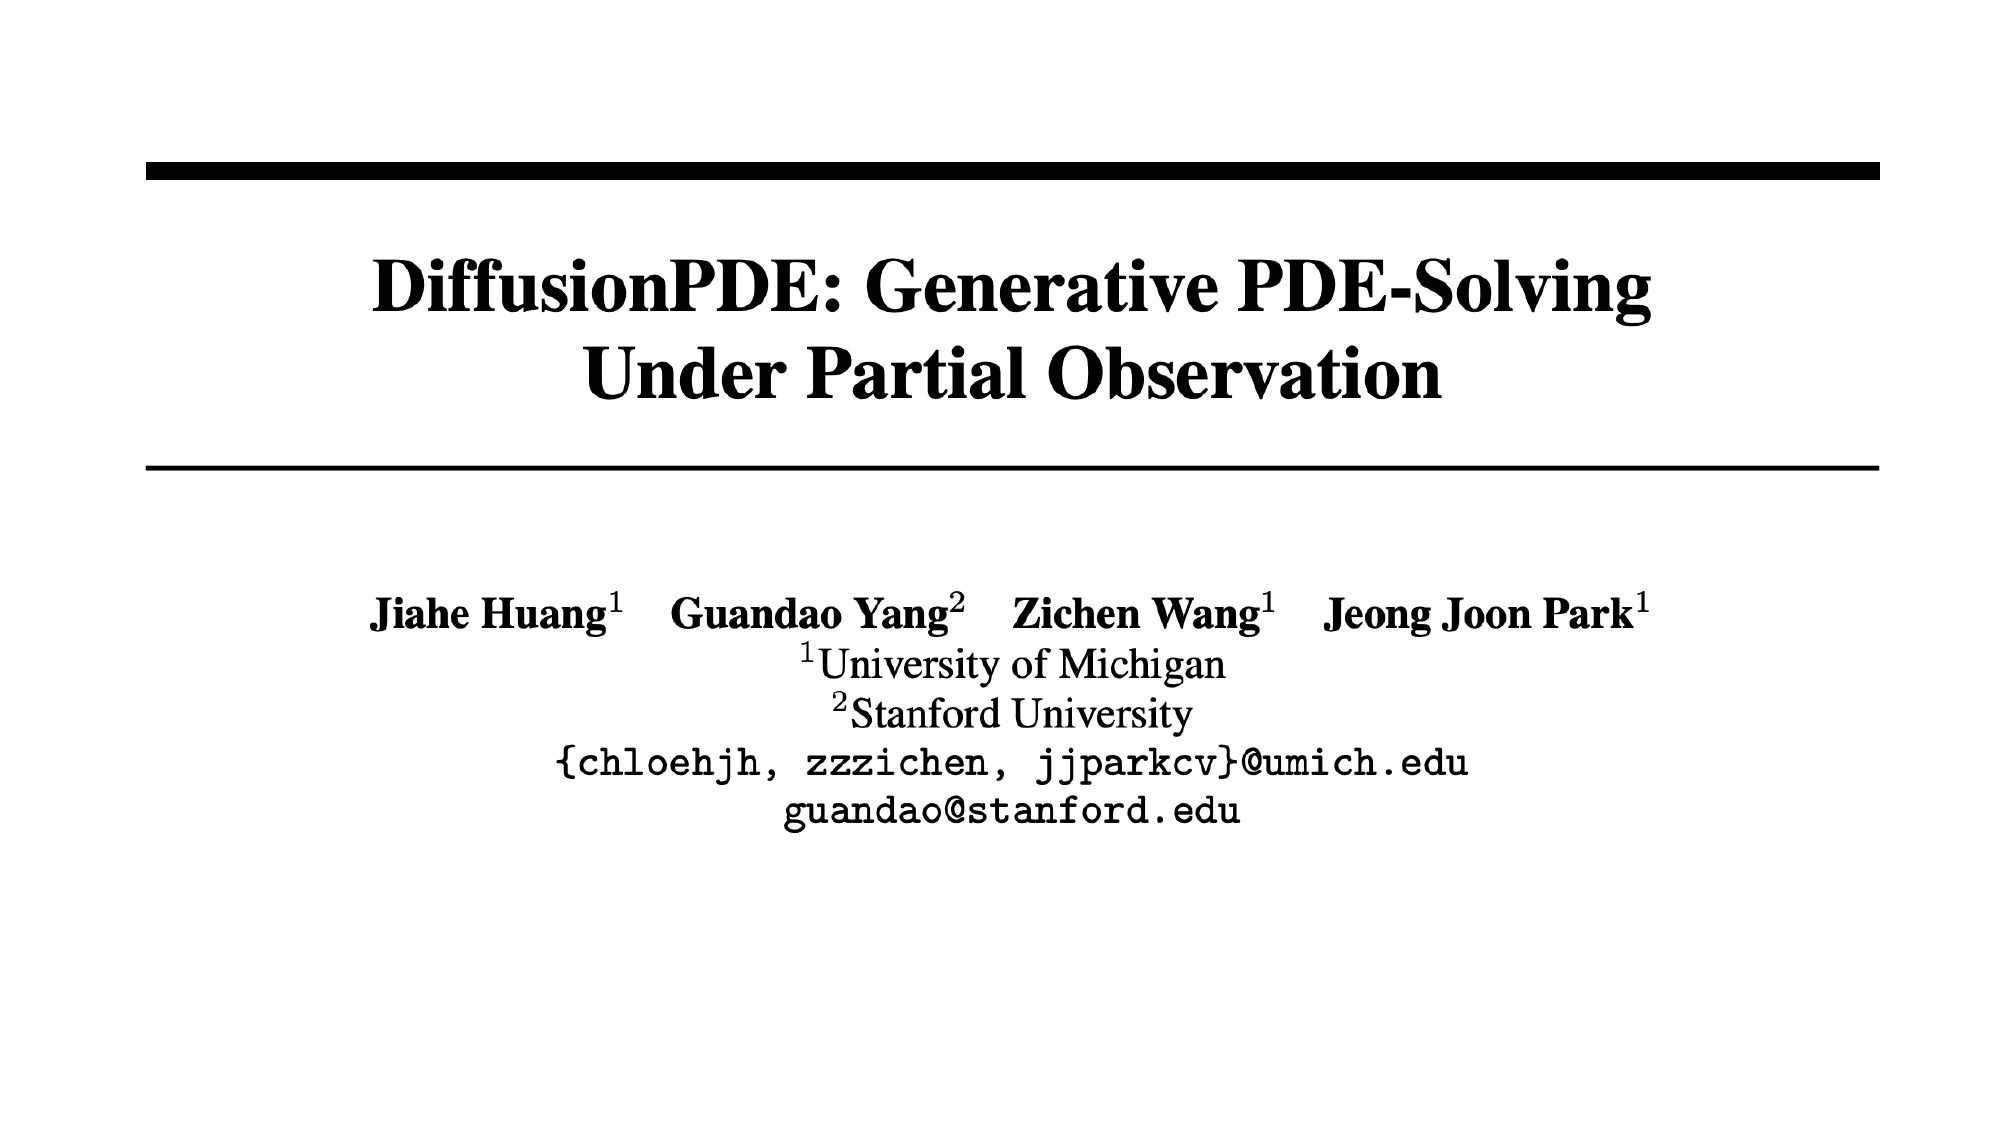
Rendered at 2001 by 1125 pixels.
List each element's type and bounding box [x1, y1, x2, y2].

picture [89, 120, 1911, 860]
